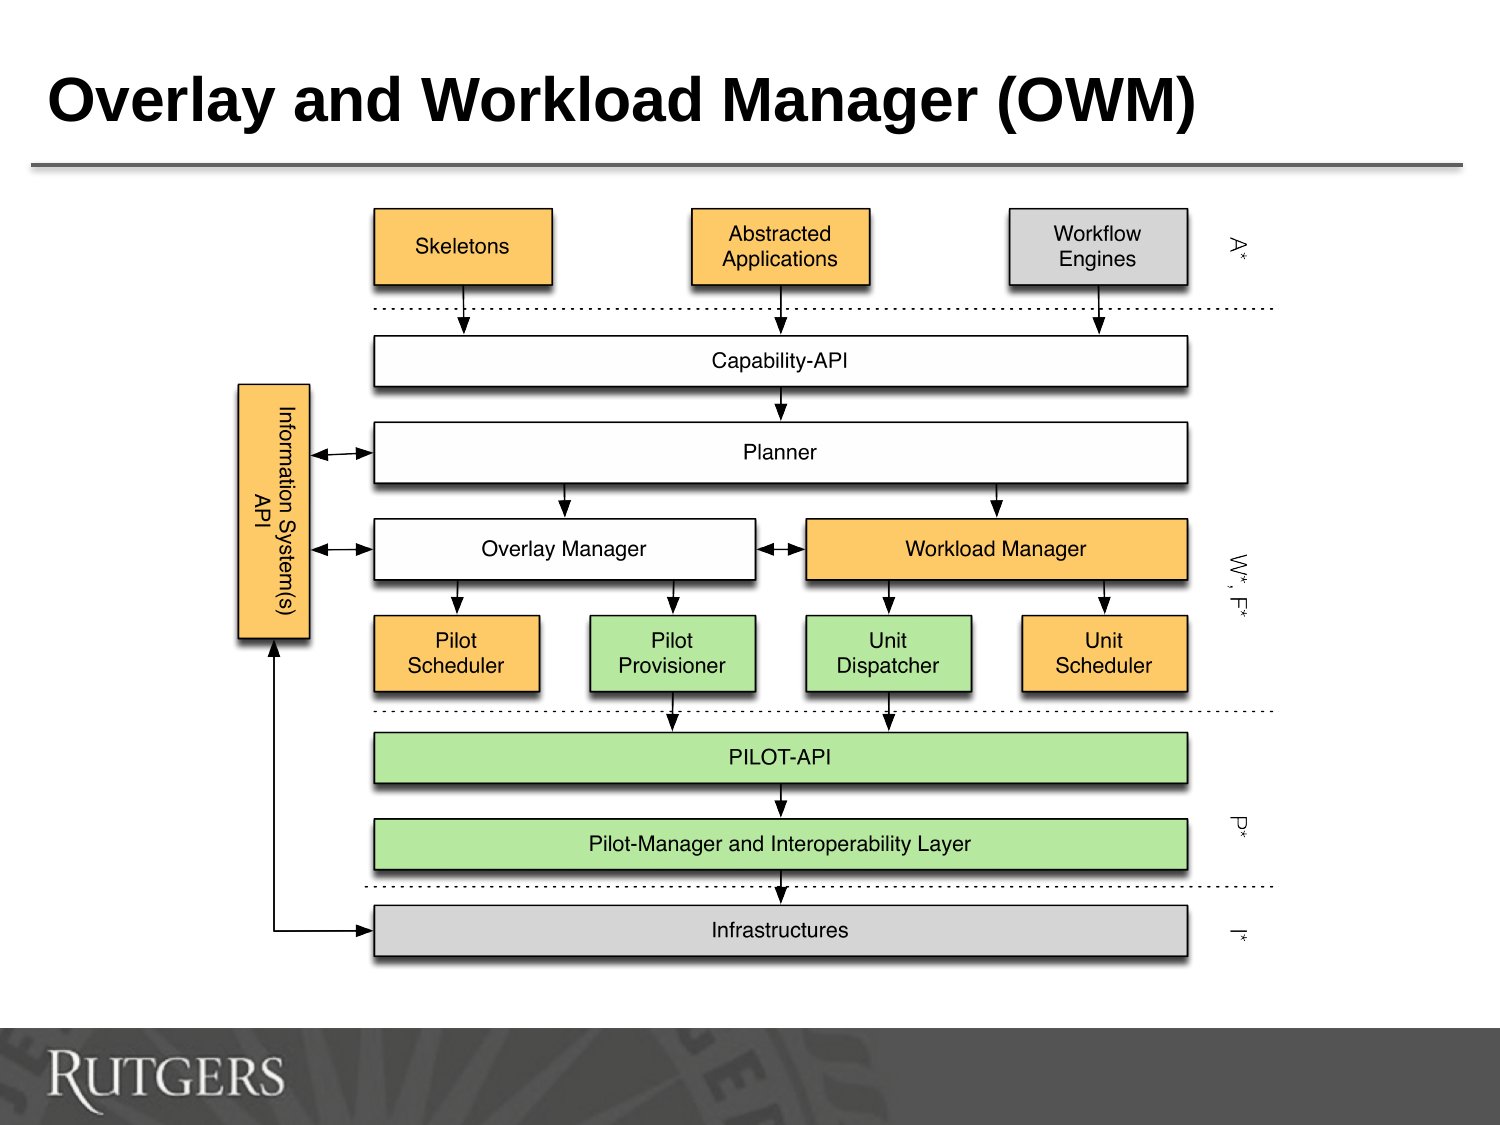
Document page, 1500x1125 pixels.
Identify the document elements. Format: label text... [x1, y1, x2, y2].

picture [0, 1027, 1500, 1125]
title Overlay and Workload Manager (OWM) [32, 30, 1459, 163]
picture [211, 157, 1280, 992]
